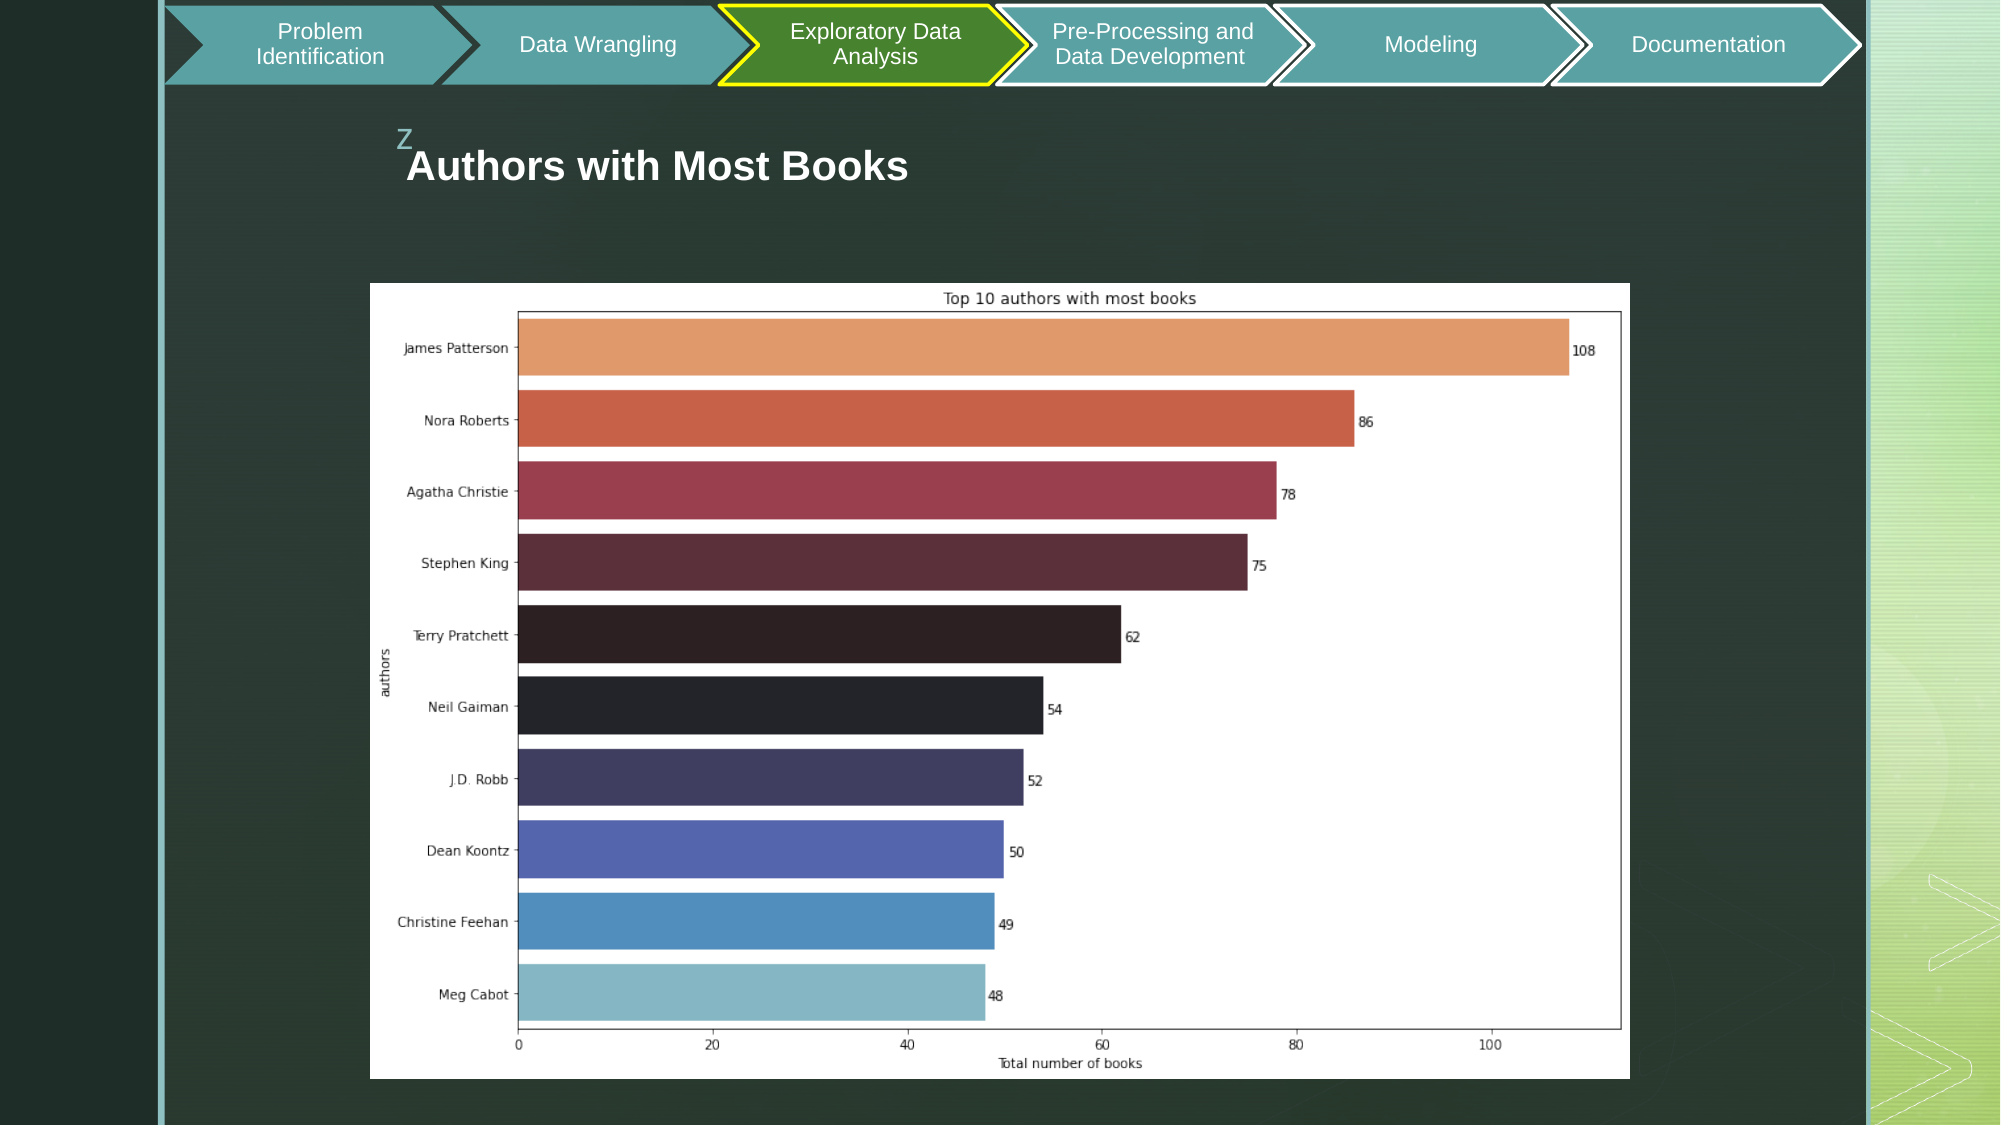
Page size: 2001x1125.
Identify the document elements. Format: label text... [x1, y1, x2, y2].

picture [369, 282, 1631, 1079]
text_box Authors with Most Books [390, 136, 1000, 231]
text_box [162, 5, 1862, 85]
picture [1871, 0, 2001, 1125]
